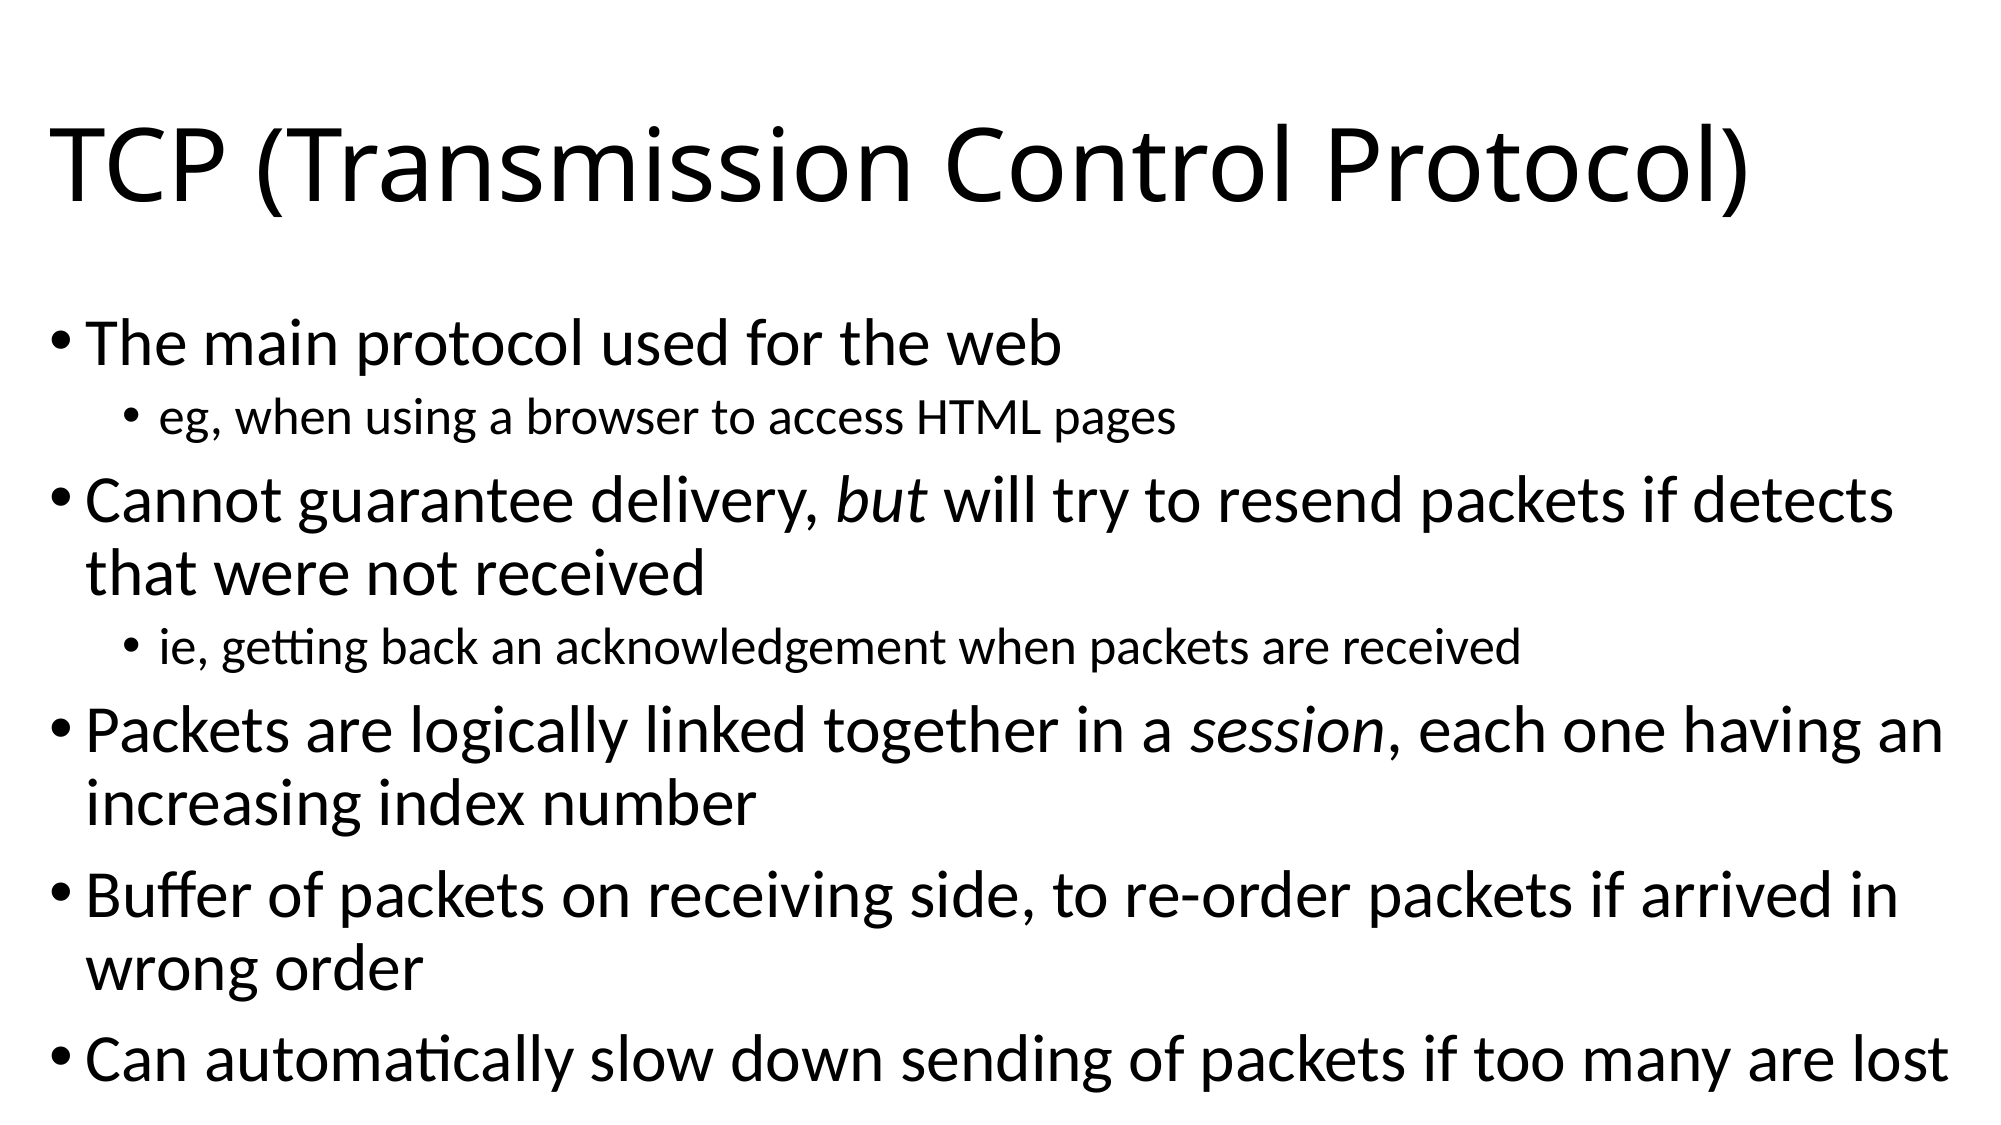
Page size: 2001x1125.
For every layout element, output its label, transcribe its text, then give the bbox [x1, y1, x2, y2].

list The main protocol used for the web eg, when using a browser to access HTML pages Cannot guarantee delivery, but will try to resend packets if detects that were not received ie, getting back an acknowledgement when packets are received Packets are logically linked together in a session, each one having an increasing index number Buffer of packets on receiving side, to re-order packets if arrived in wrong order Can automatically slow down sending of packets if too many are lost [34, 299, 1978, 1104]
title TCP (Transmission Control Protocol) [34, 59, 1863, 278]
